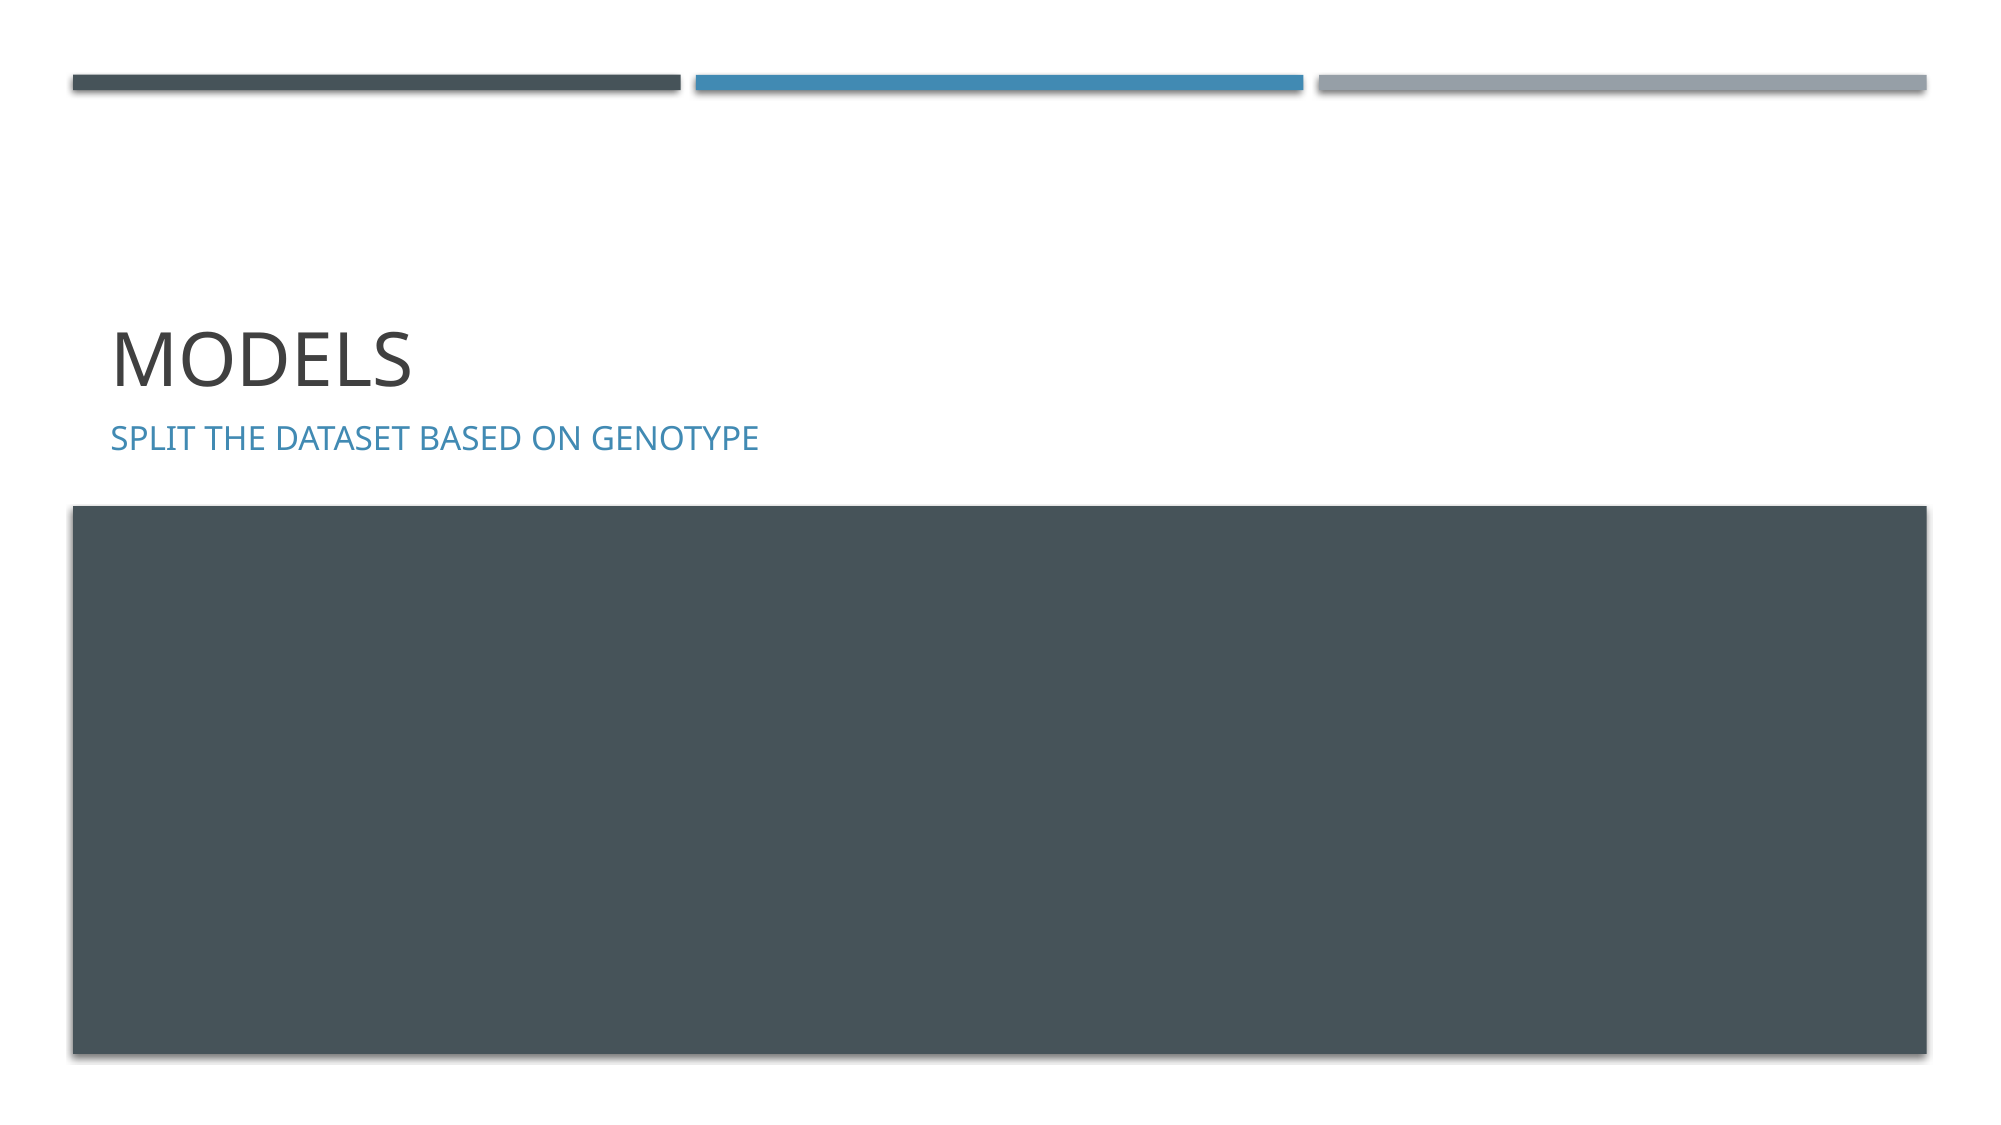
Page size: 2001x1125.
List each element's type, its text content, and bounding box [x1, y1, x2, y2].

title Models [95, 167, 1899, 409]
subtitle Split the dataset Based on Genotype [95, 409, 1899, 507]
